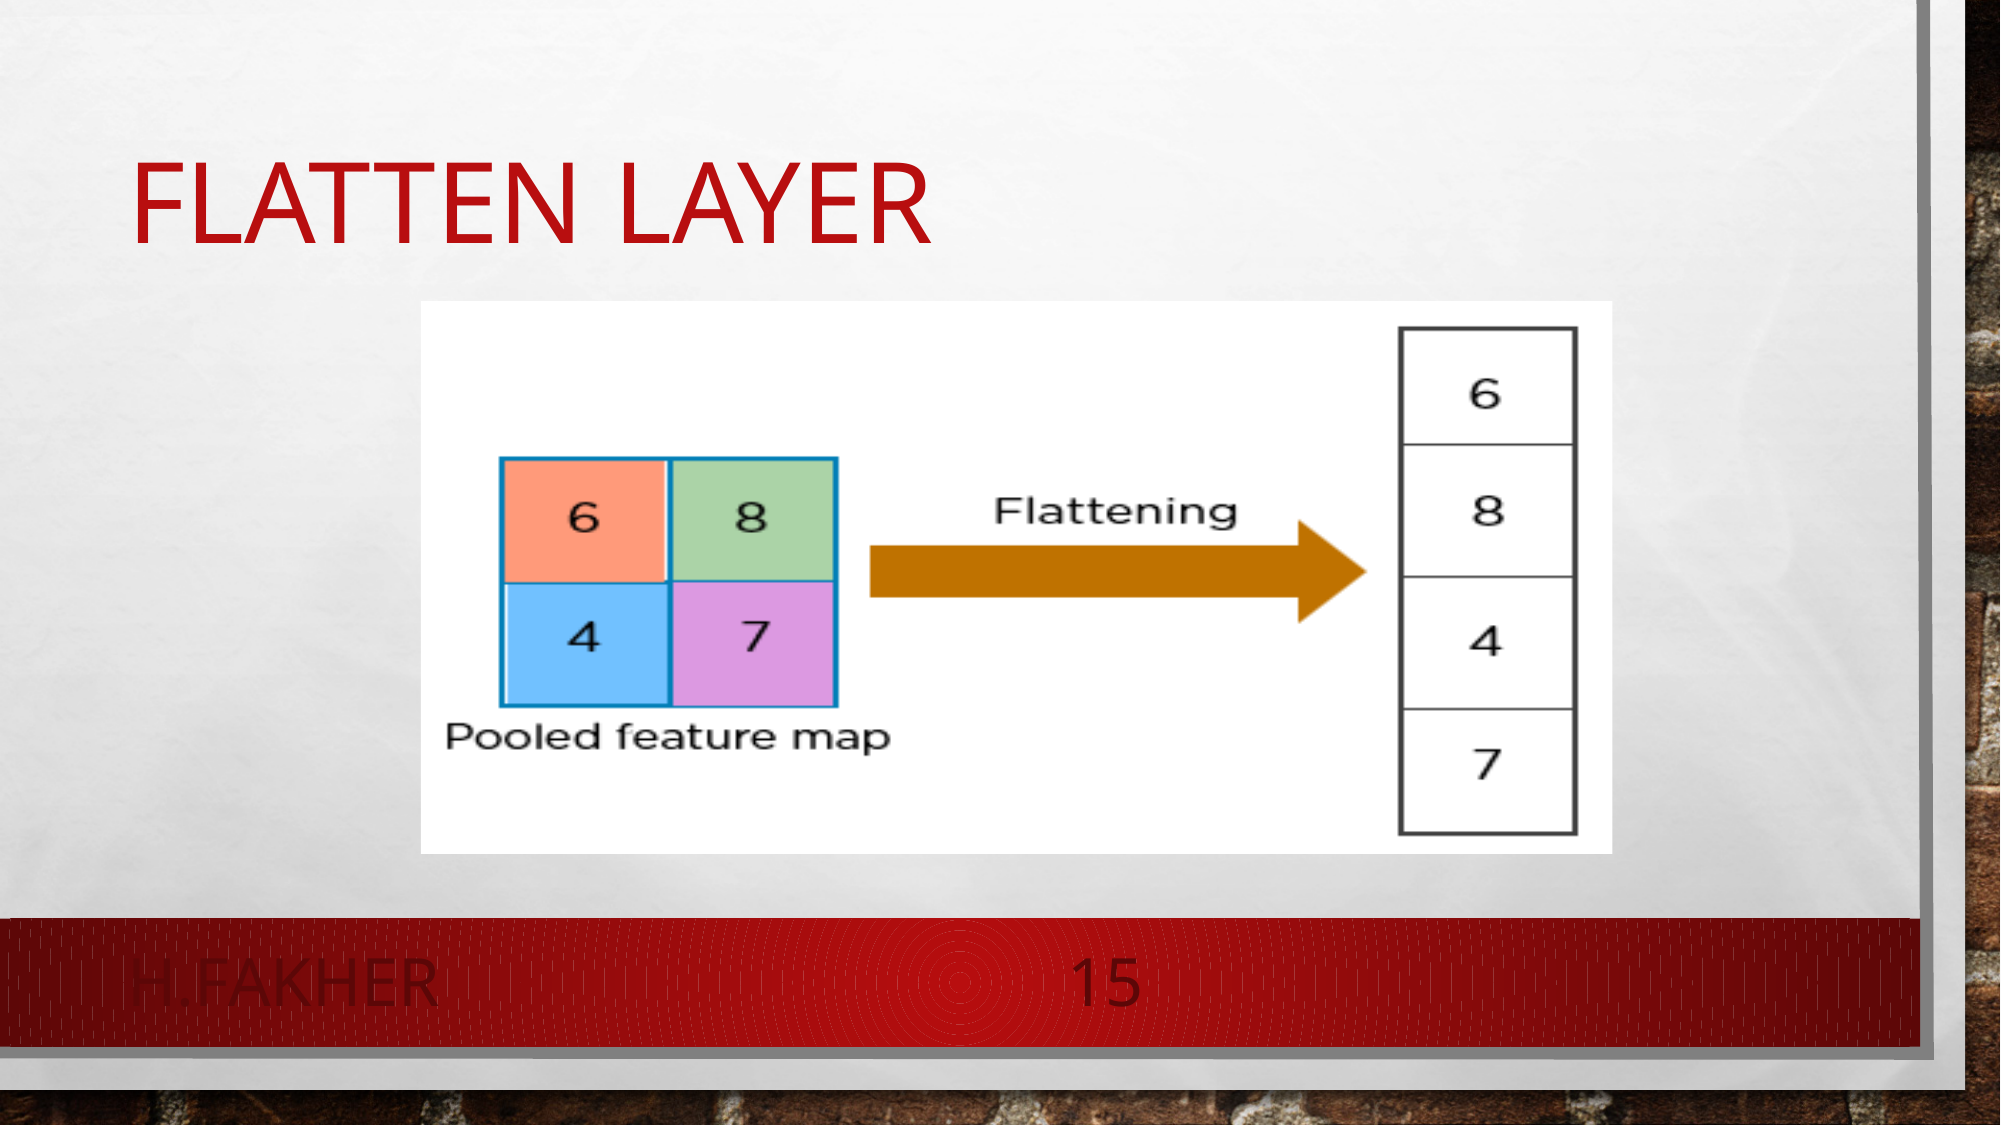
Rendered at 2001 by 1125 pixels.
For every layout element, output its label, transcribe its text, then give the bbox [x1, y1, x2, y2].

picture [420, 301, 1613, 854]
slide_number 15 [1031, 944, 1181, 1027]
footer H.Fakher [112, 944, 1015, 1027]
picture [0, 0, 2000, 1125]
title Flatten layer [112, 112, 1818, 302]
